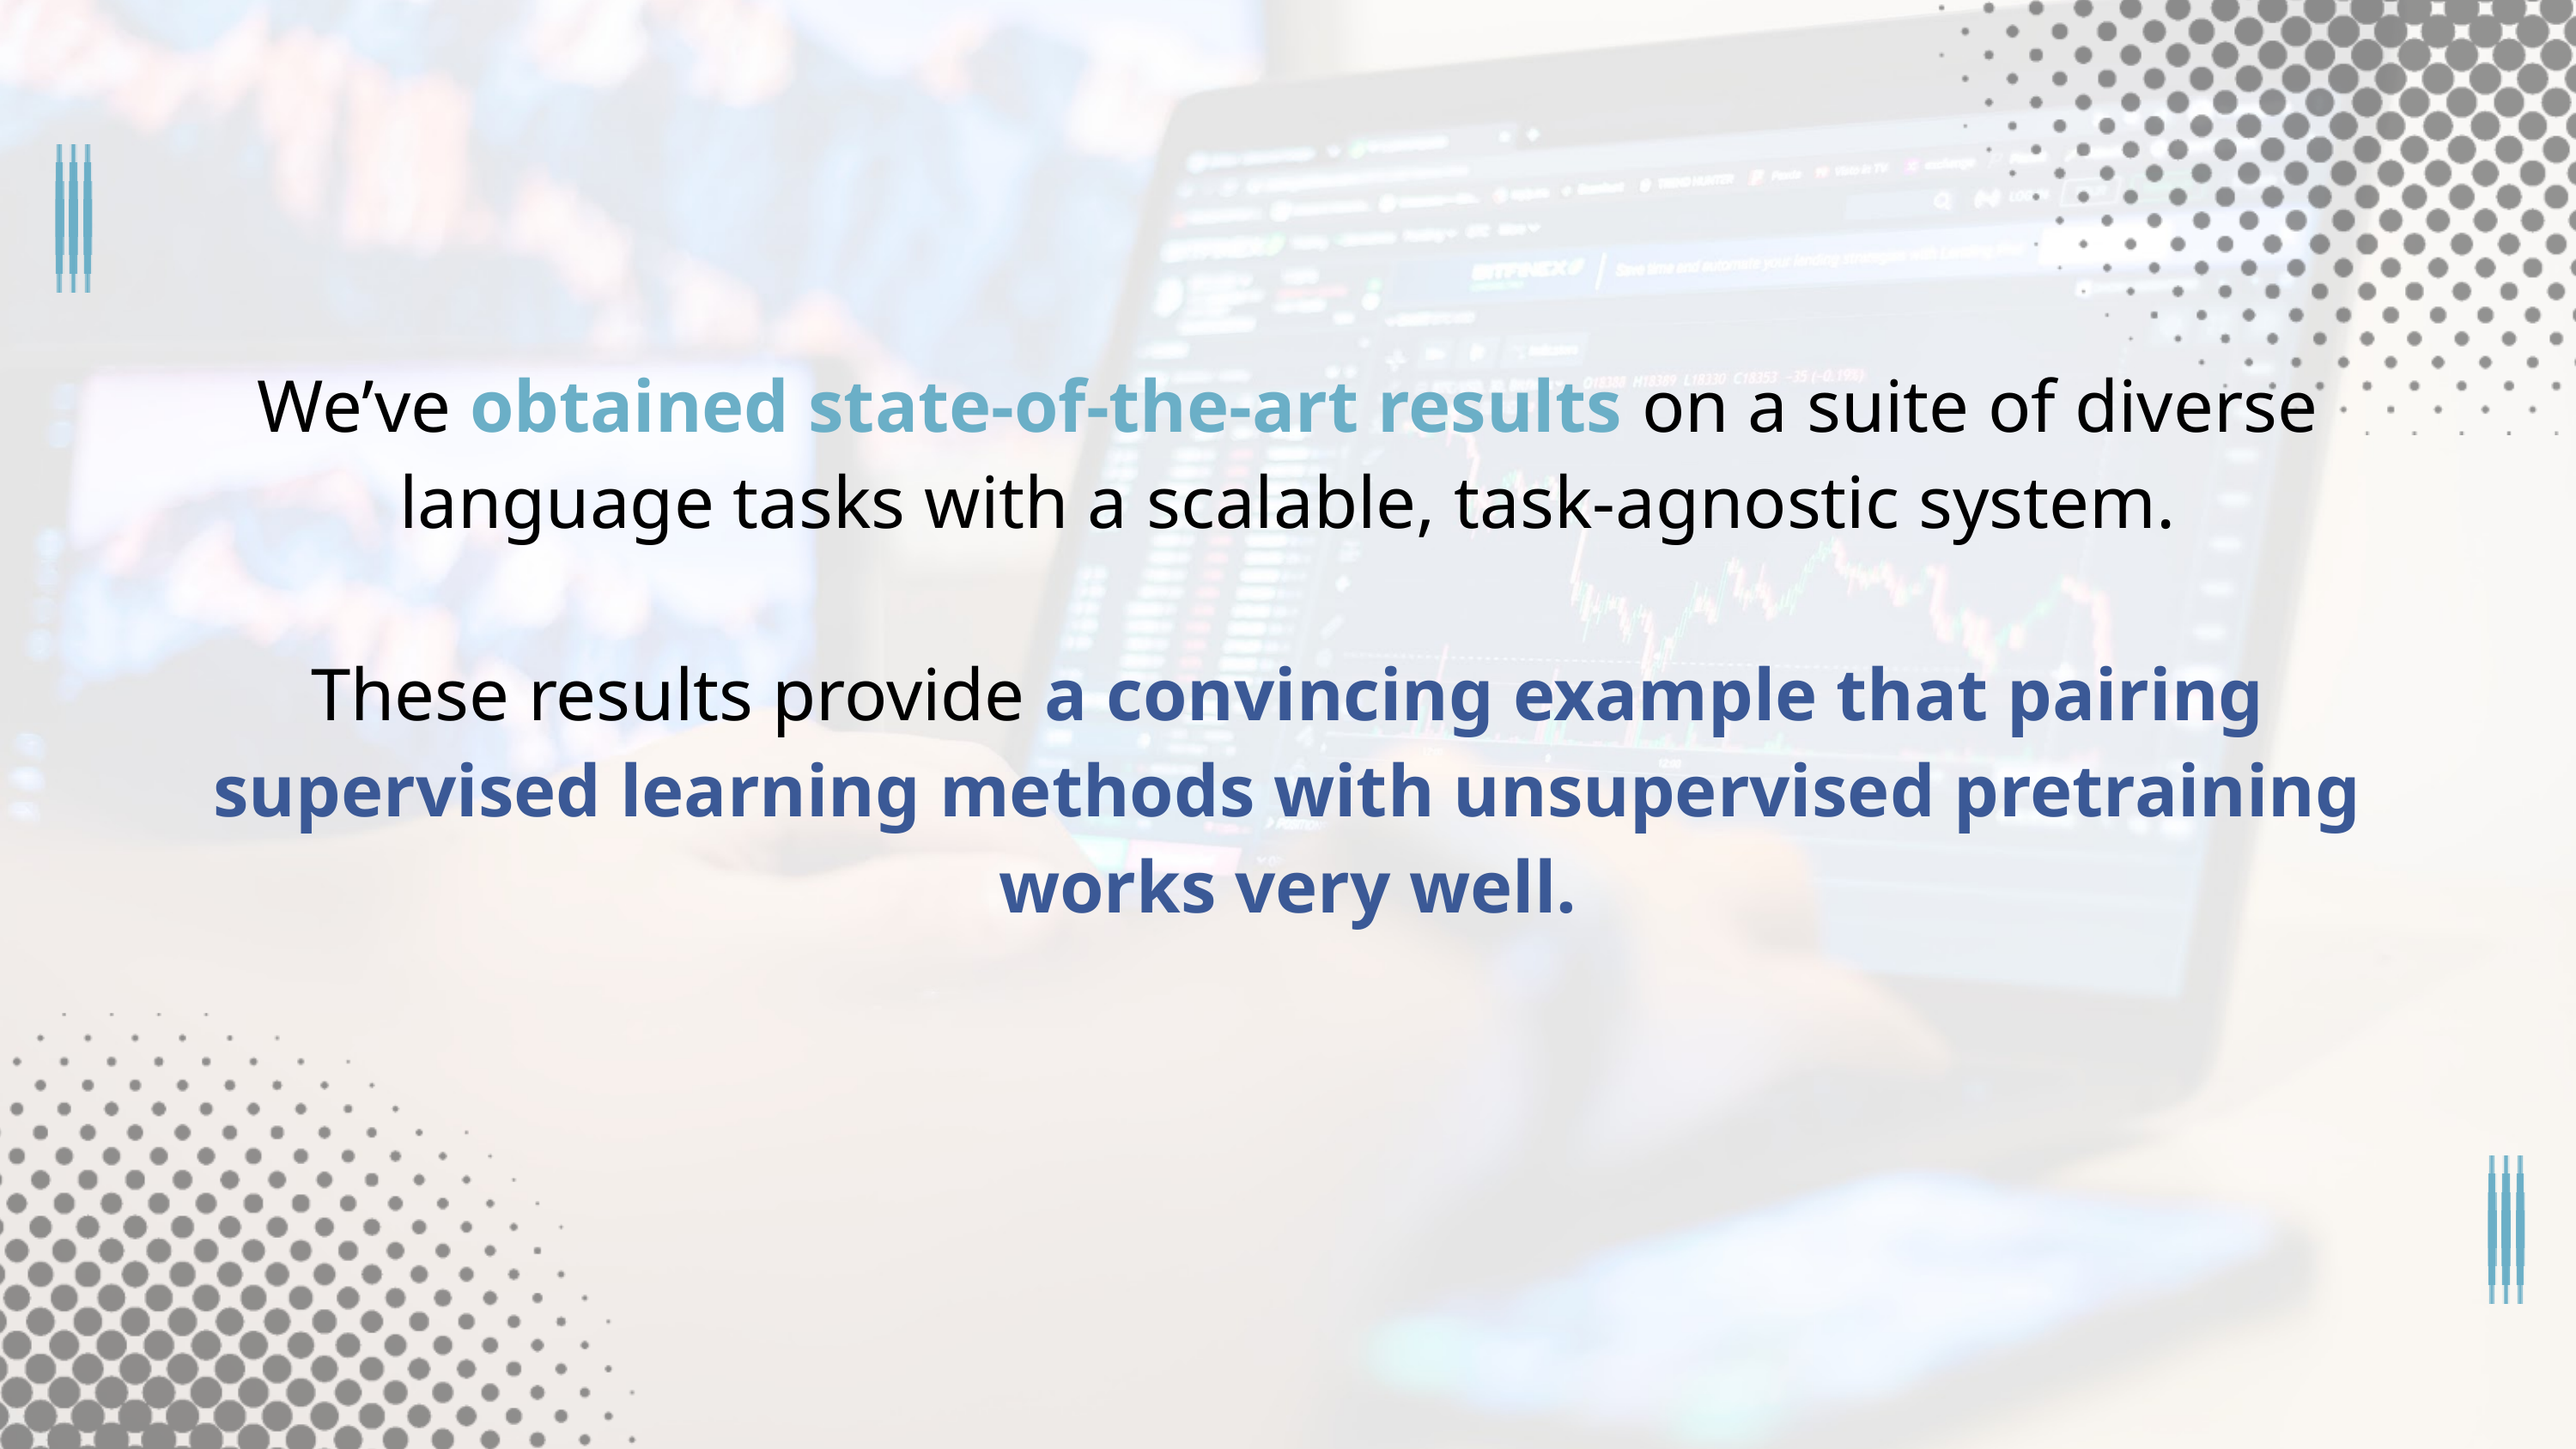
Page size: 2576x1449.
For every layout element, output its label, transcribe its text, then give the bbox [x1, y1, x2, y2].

text_box [55, 144, 93, 293]
text_box We’ve obtained state-of-the-art results on a suite of diverse language tasks with a scalable, task-agnostic system. These results provide a convincing example that pairing supervised learning methods with unsupervised pretraining works very well. [194, 350, 2382, 927]
text_box [2488, 1155, 2525, 1304]
text_box [1917, 0, 2576, 435]
text_box [0, 1013, 659, 1449]
text_box [0, 0, 2576, 1449]
